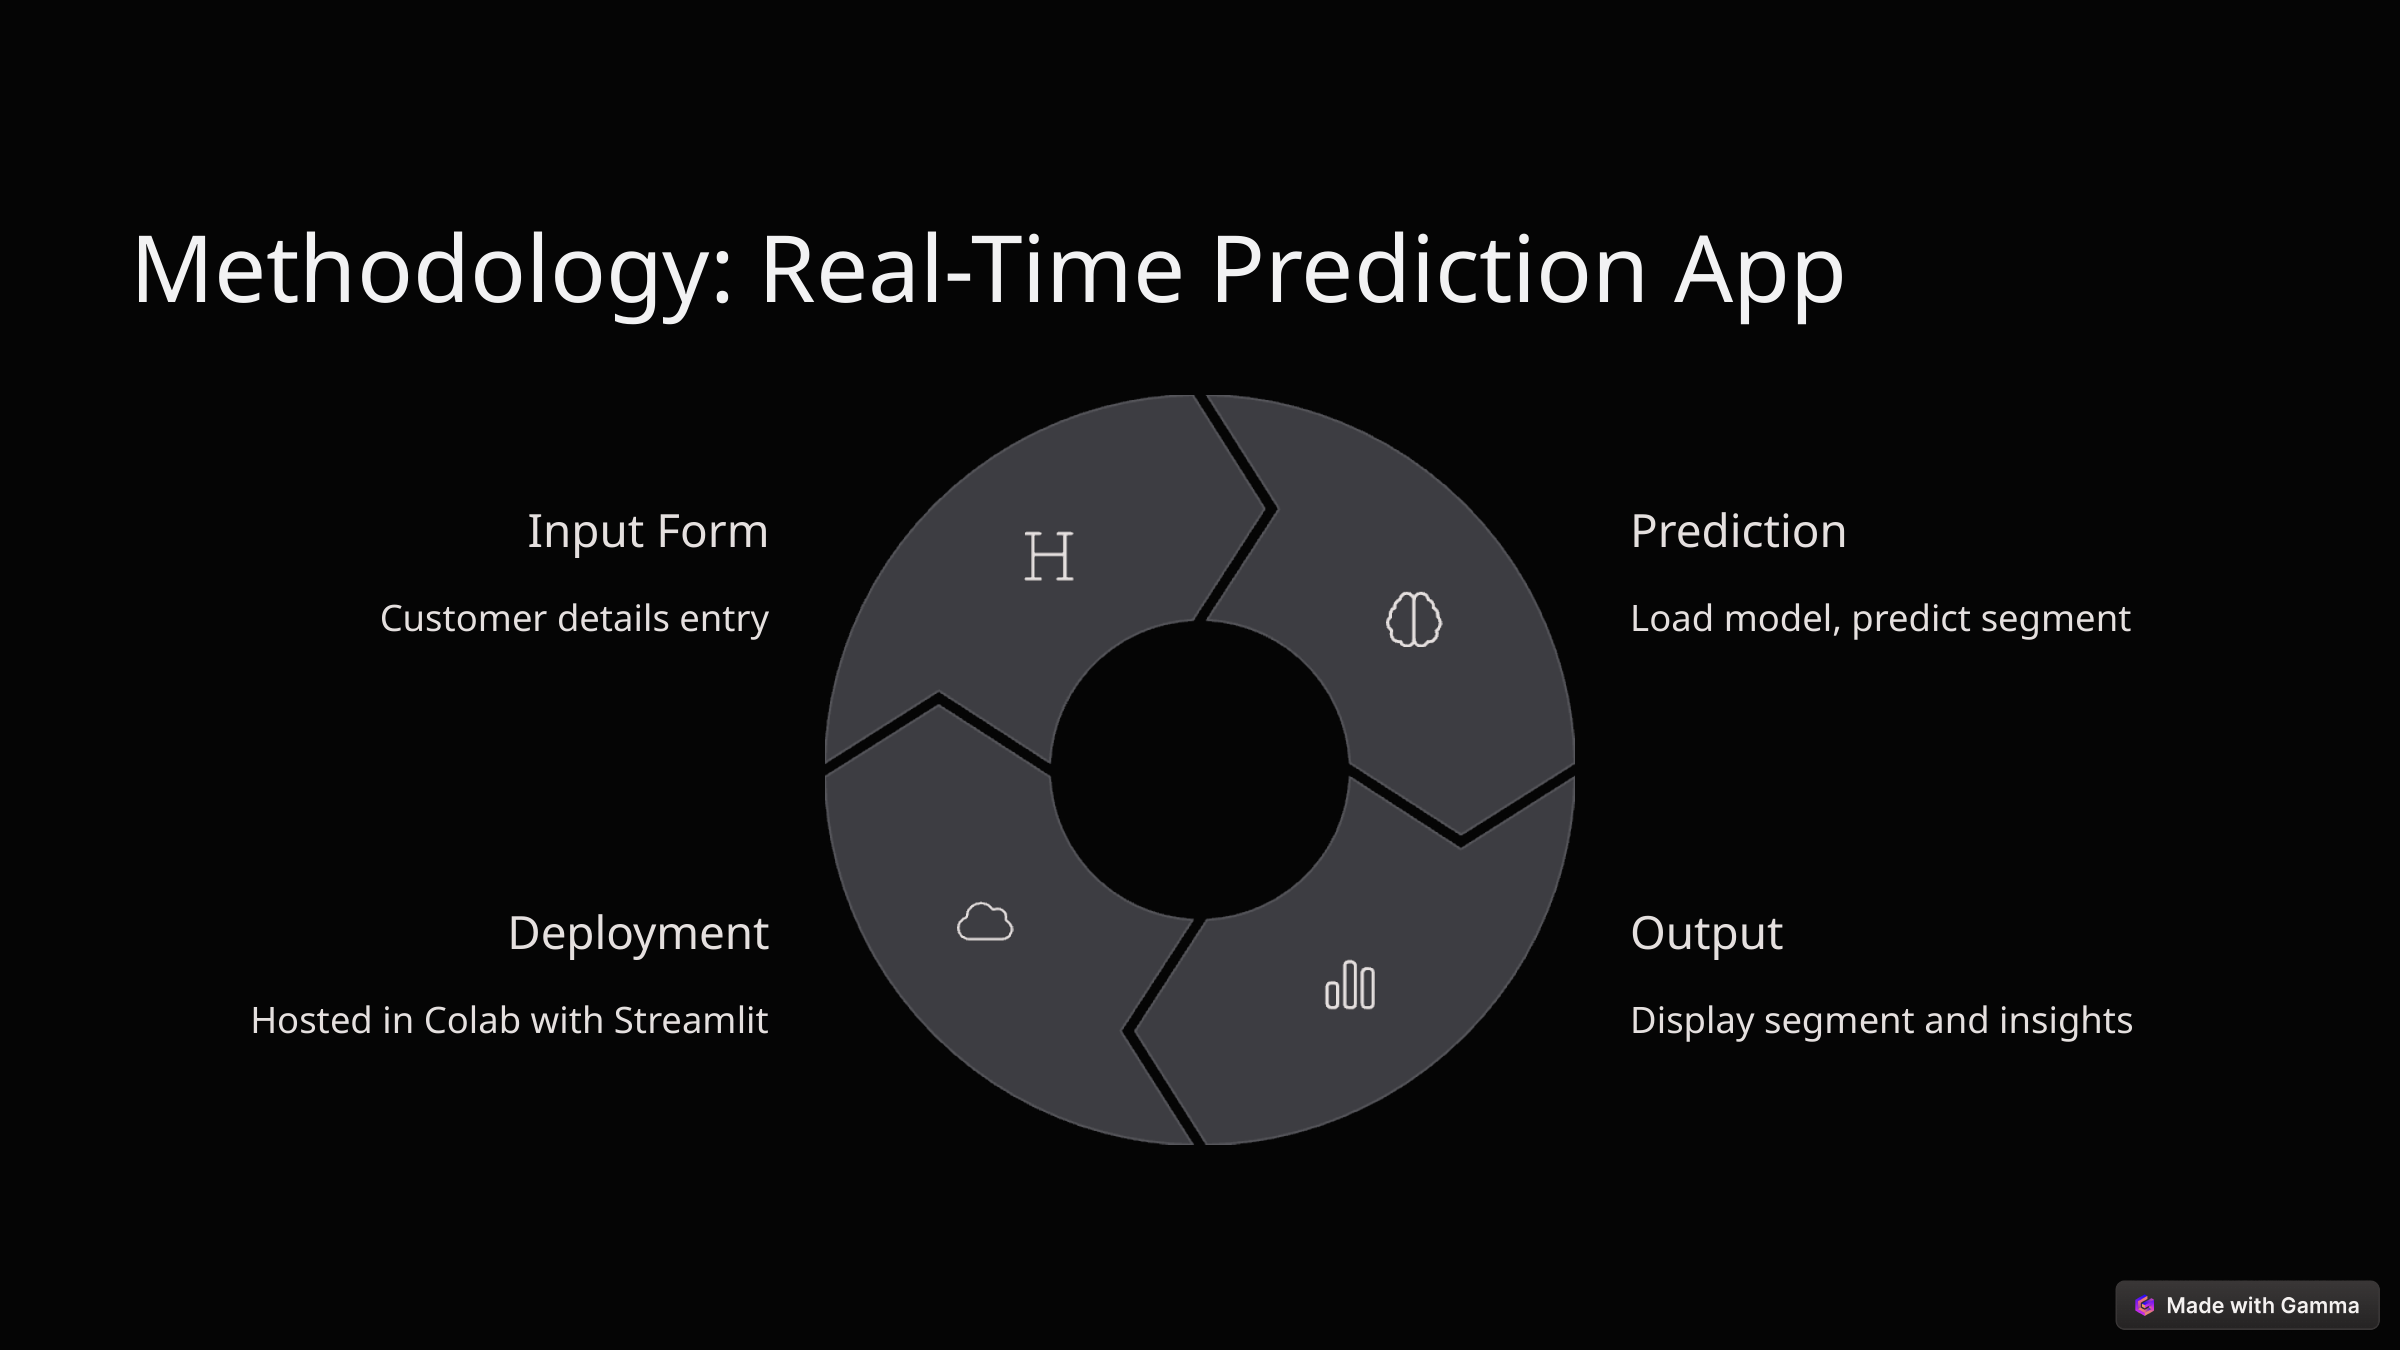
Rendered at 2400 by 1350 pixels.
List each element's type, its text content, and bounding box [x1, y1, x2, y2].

picture [2106, 1271, 2389, 1339]
text_box Load model, predict segment [1630, 579, 2270, 640]
text_box Display segment and insights [1630, 981, 2270, 1042]
text_box Output [1630, 901, 2096, 960]
text_box Prediction [1630, 499, 2096, 558]
text_box Customer details entry [130, 579, 770, 640]
text_box Methodology: Real-Time Prediction App [130, 205, 1941, 322]
text_box Hosted in Colab with Streamlit [130, 981, 770, 1042]
text_box Input Form [304, 499, 770, 558]
text_box Deployment [304, 901, 770, 960]
picture [825, 395, 1575, 1145]
